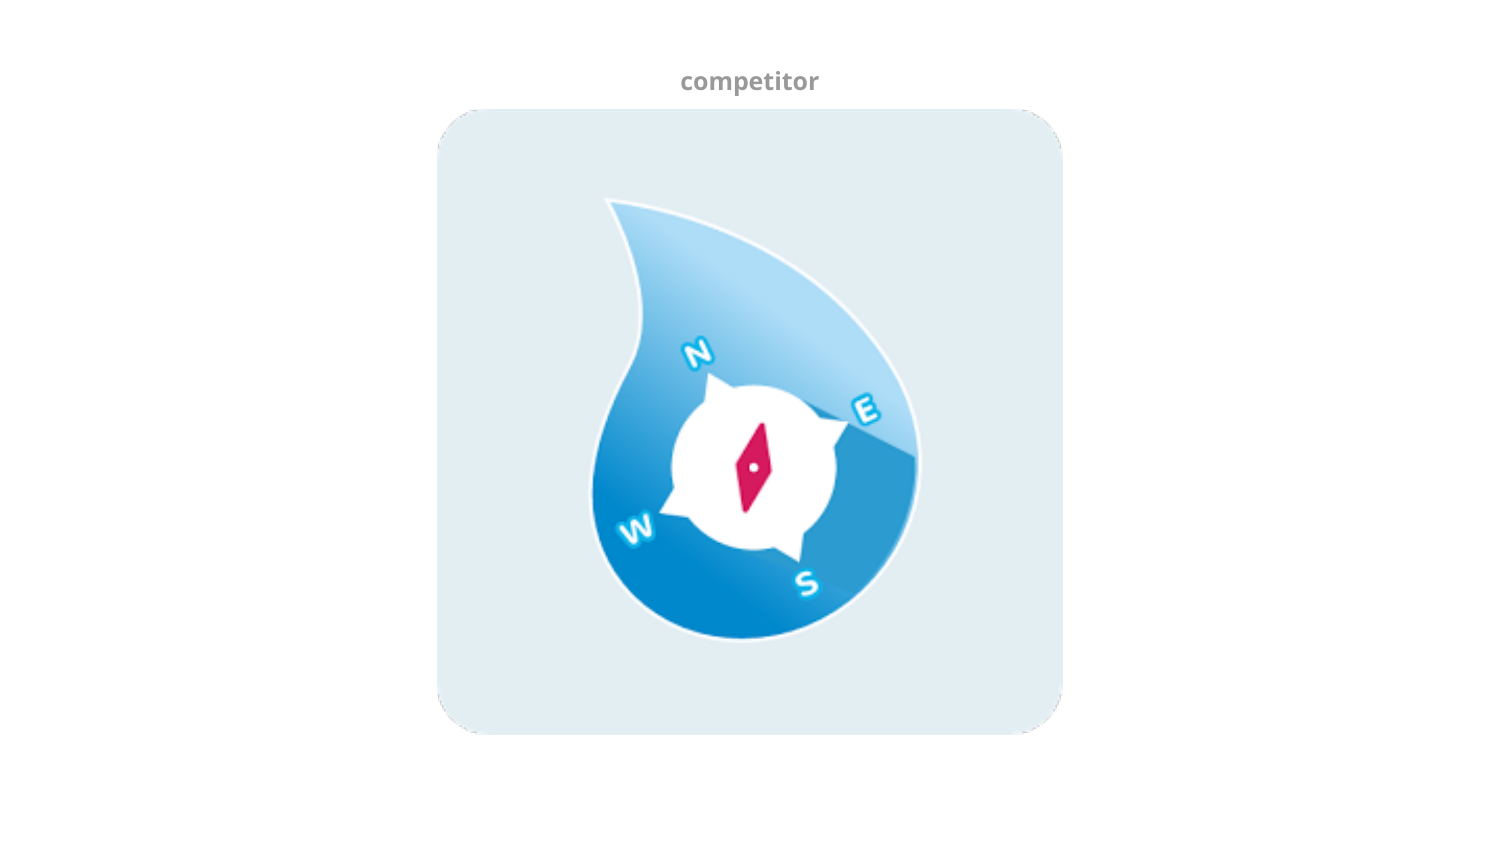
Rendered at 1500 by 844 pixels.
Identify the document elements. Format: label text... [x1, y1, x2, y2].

title competitor [531, 50, 969, 107]
picture [437, 109, 1063, 735]
